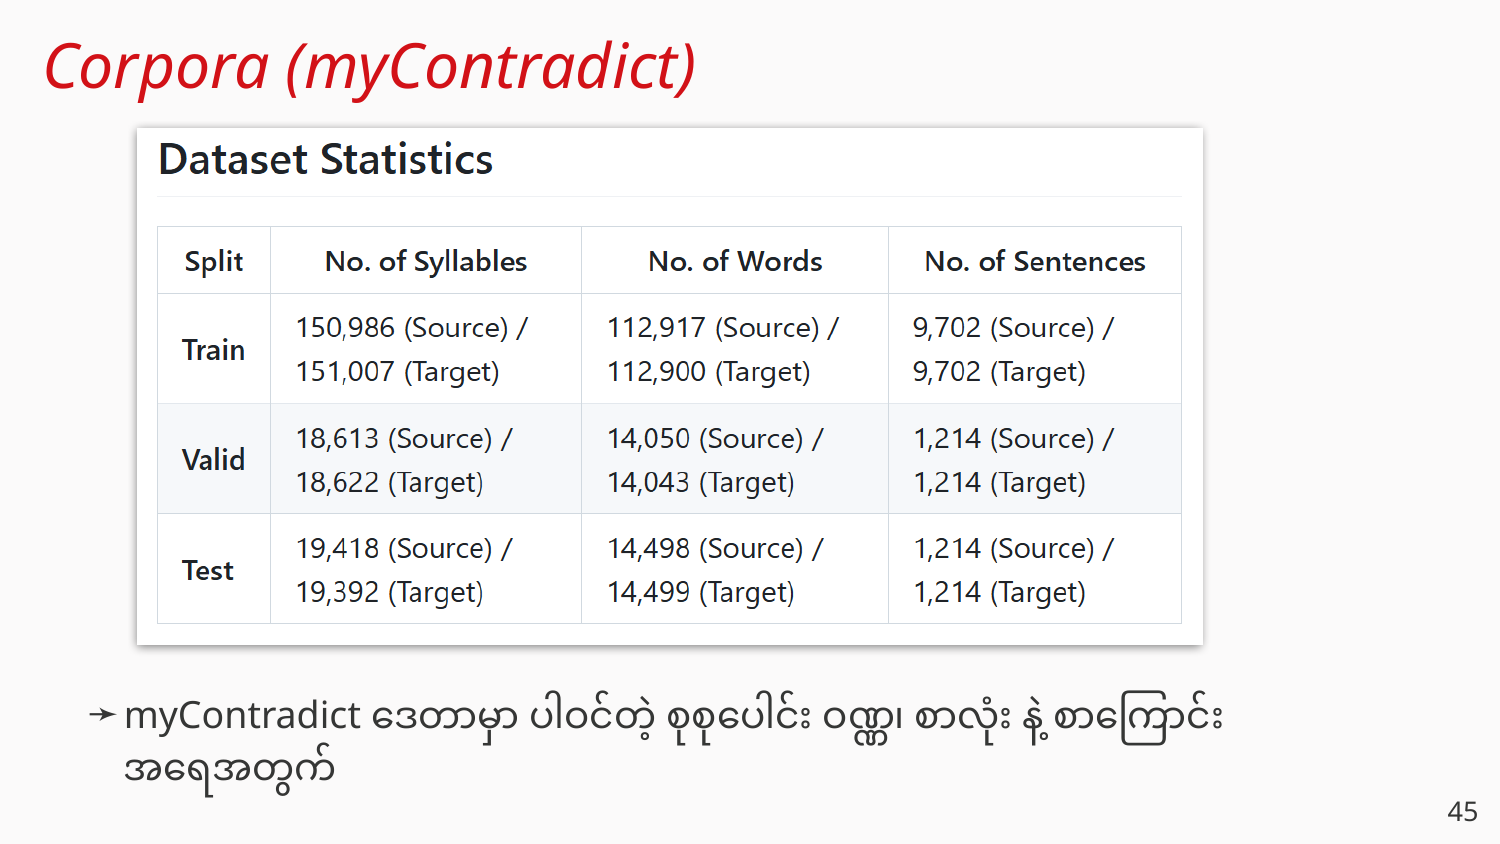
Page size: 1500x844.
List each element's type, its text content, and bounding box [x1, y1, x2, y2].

title Corpora (myContradict) [41, 34, 986, 176]
picture [137, 127, 1203, 645]
list myContradict ဒေတာမှာ ပါဝင်တဲ့ စုစုပေါင်း ဝဏ္ဏ၊ စာလုံး နဲ့ စာကြောင်း အရေအတွက် [71, 669, 1447, 771]
slide_number ‹#› [1403, 779, 1494, 844]
